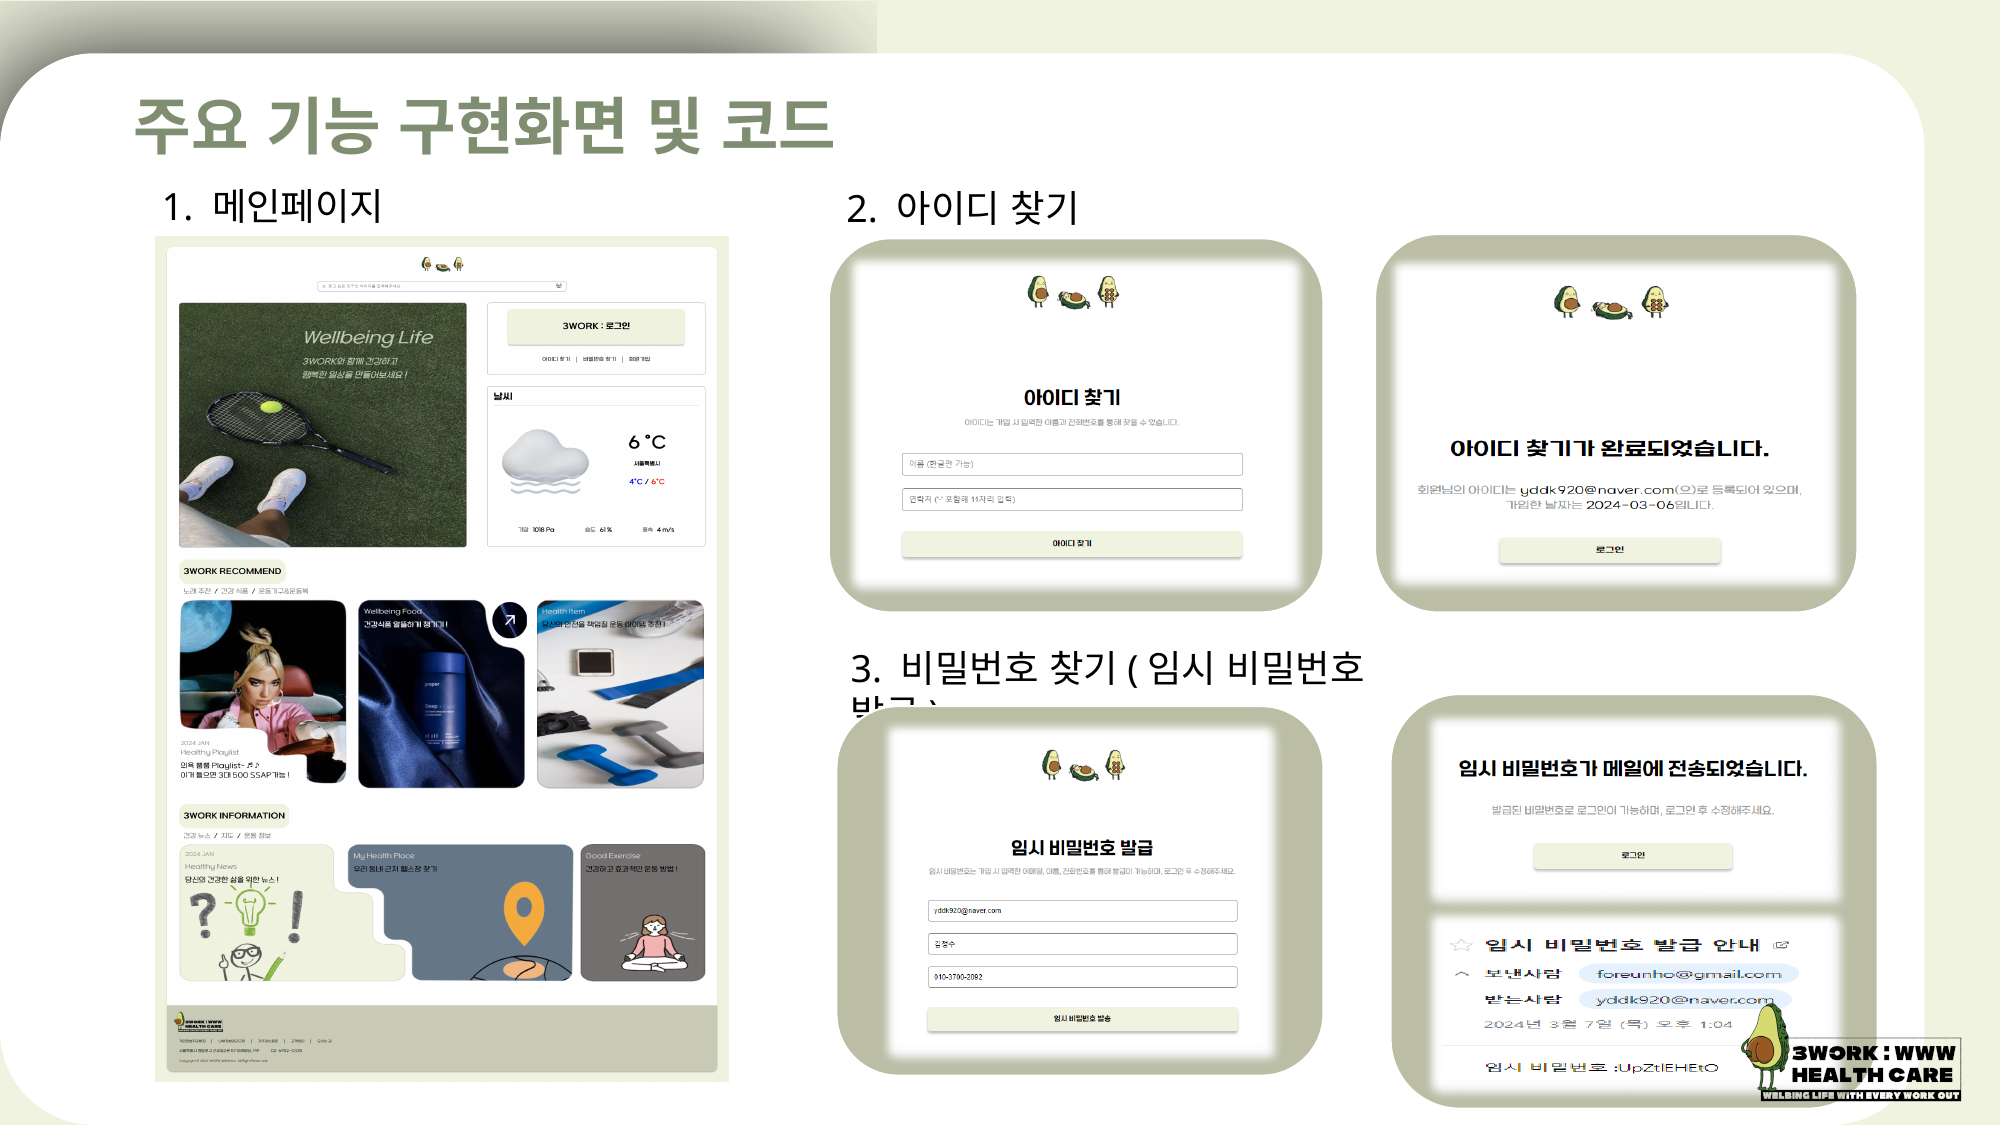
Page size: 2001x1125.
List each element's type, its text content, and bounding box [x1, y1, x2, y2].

picture [1442, 926, 1965, 1107]
picture [1405, 274, 1823, 571]
picture [1442, 729, 1827, 888]
text_box 주요 기능 구현화면 및 코드 [118, 79, 941, 170]
text_box - 핸드폰 번호가 겹치는 회원 존재 시, 아이디 찾기 불가 [846, 254, 1308, 597]
text_box 회원 미니홈피 [1425, 712, 1848, 1100]
text_box [1389, 693, 1879, 1110]
picture [862, 271, 1286, 575]
text_box [835, 705, 1325, 1077]
picture [899, 737, 1261, 1044]
text_box 3. 비밀번호 찾기(임시 비밀번호 발급) [835, 638, 1448, 743]
picture [155, 236, 729, 1082]
text_box [827, 237, 1325, 614]
text_box [1374, 233, 1859, 614]
text_box 2. 아이디 찾기 [831, 177, 1376, 238]
text_box 스ᄏᄅ6.12.33 [0, 52, 1926, 1125]
text_box 1. 메인페이지 [147, 175, 691, 236]
